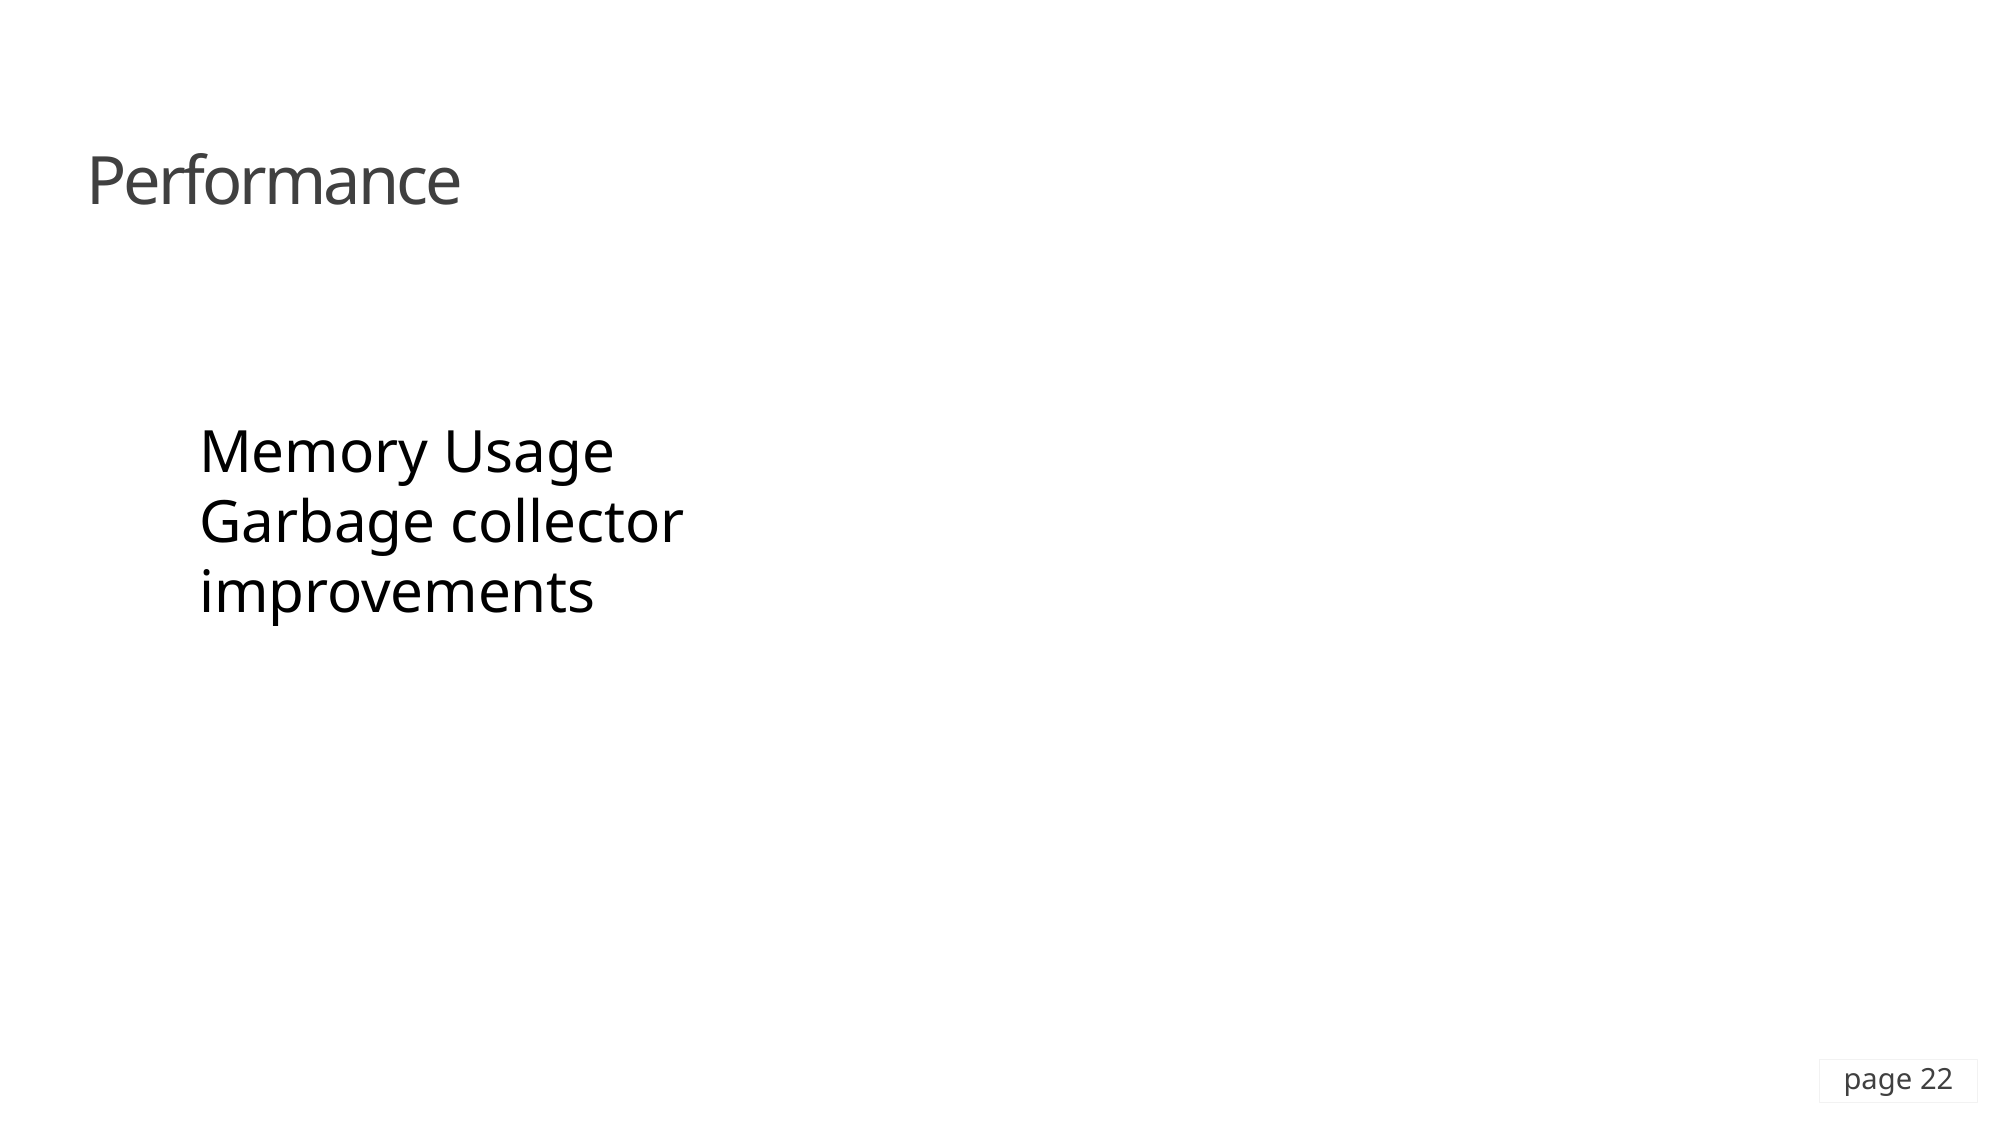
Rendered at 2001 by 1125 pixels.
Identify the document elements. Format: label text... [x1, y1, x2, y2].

title Performance [86, 103, 1751, 263]
text_box Memory Usage Garbage collector improvements [184, 303, 1041, 805]
slide_number page 22 [1819, 1059, 1978, 1103]
